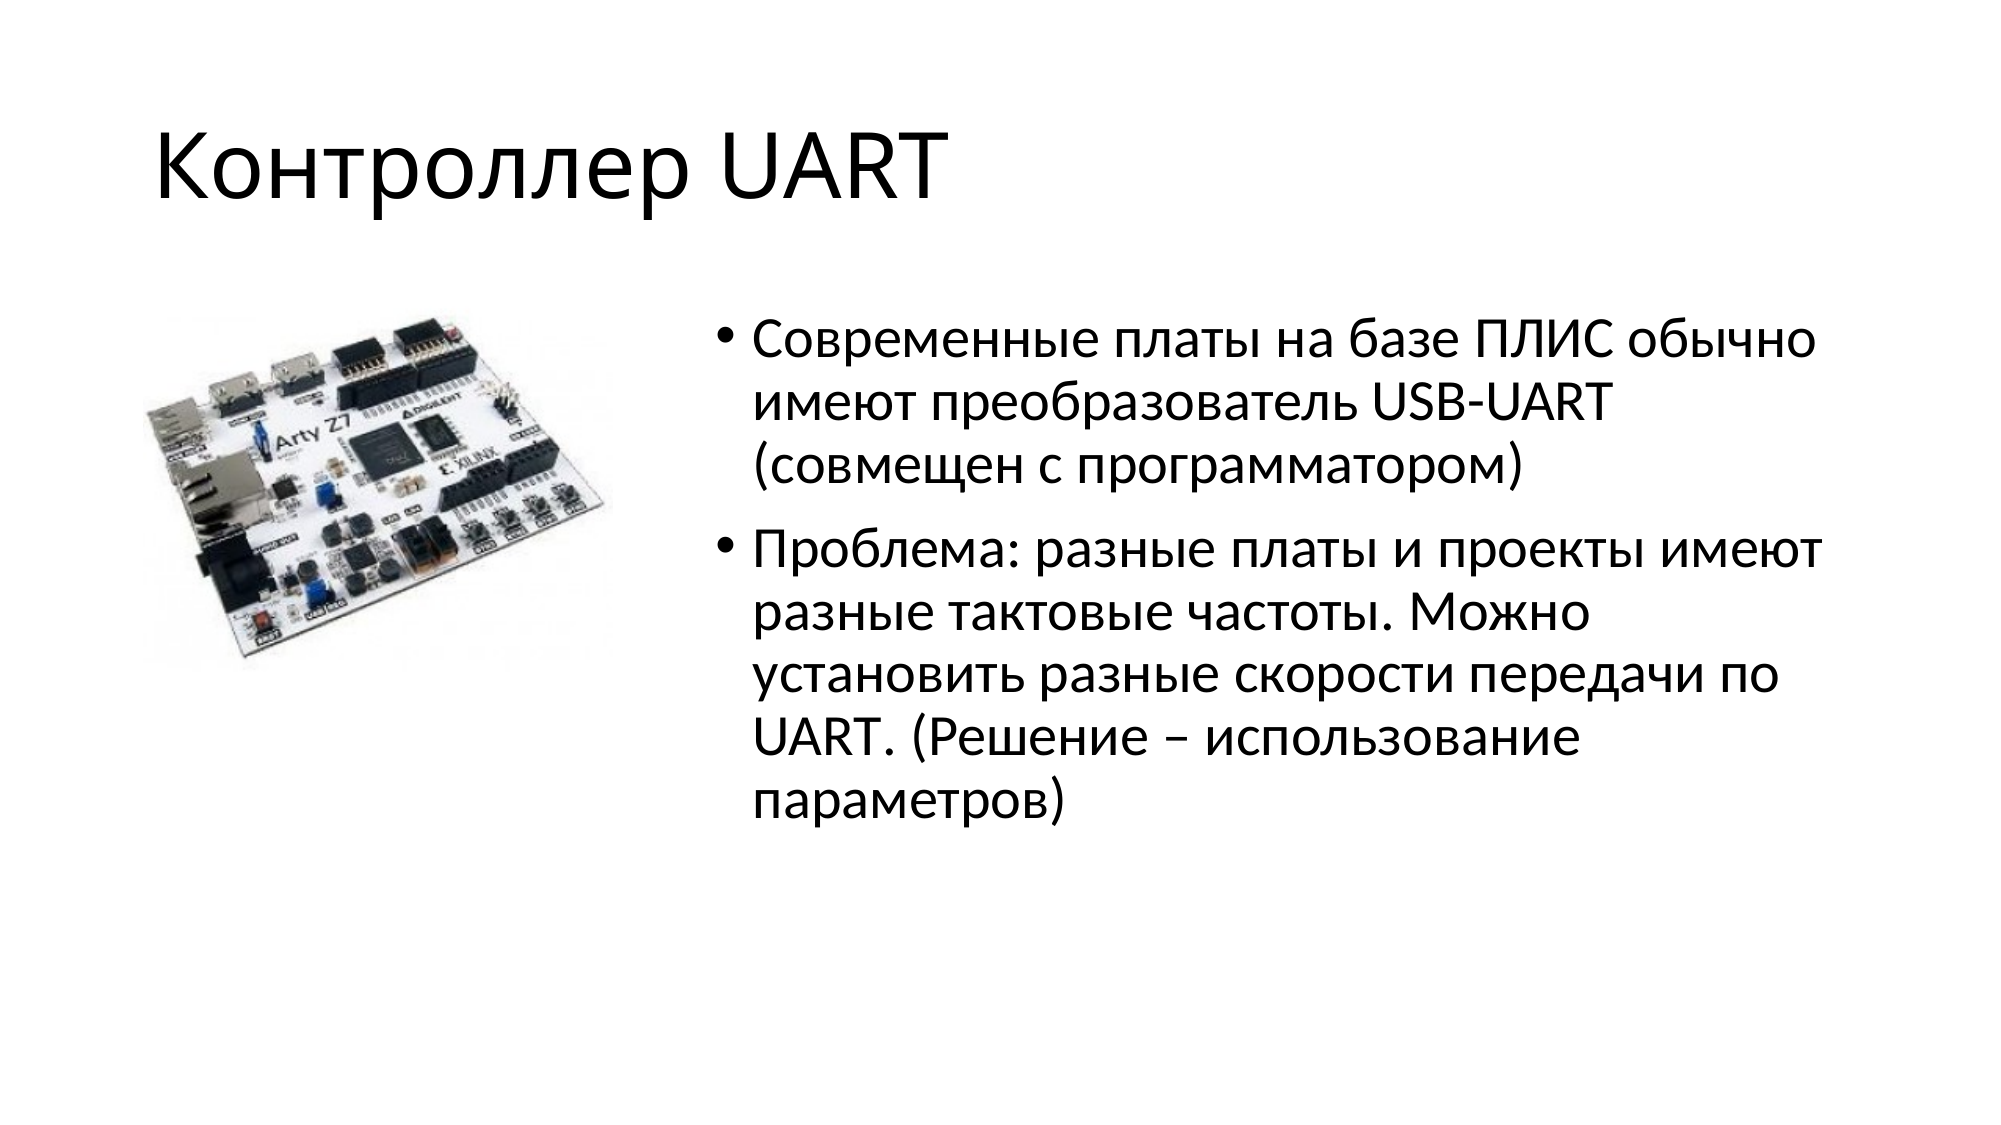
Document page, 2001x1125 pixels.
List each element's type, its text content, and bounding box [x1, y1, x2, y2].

title Контроллер UART [137, 59, 1863, 278]
picture [143, 259, 613, 728]
list Современные платы на базе ПЛИС обычно имеют преобразователь USB-UART (совмещен с программатором) Проблема: разные платы и проекты имеют разные тактовые частоты. Можно установить разные скорости передачи по UART. (Решение – использование параметров) [700, 299, 1863, 1014]
